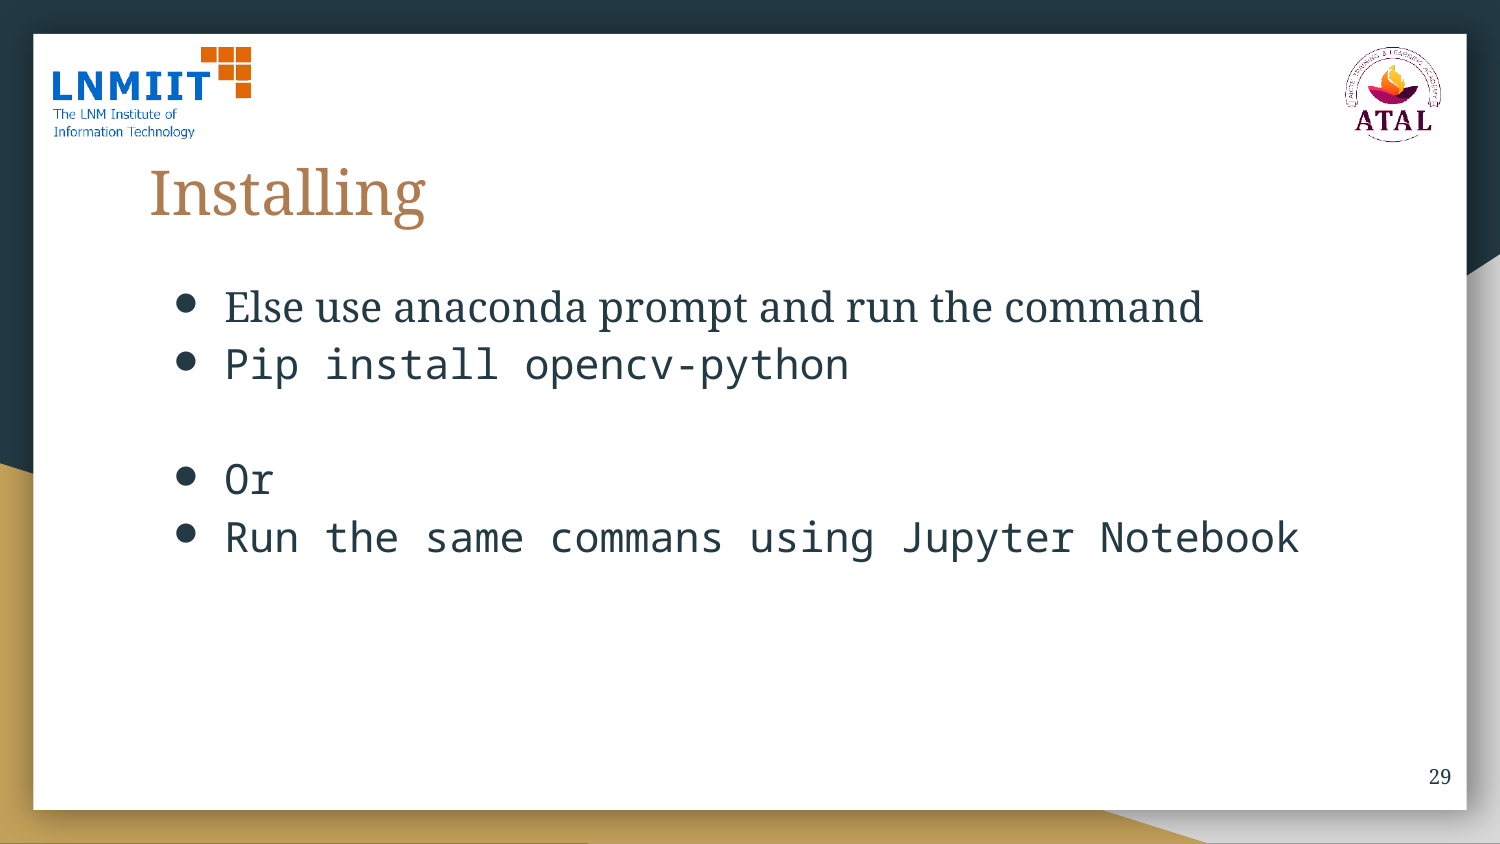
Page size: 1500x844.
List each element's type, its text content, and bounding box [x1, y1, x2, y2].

picture [1332, 43, 1447, 143]
list Else use anaconda prompt and run the command Pip install opencv-python Or Run the same commans using Jupyter Notebook [134, 257, 1366, 729]
picture [53, 47, 251, 139]
title Installing [134, 138, 1366, 243]
slide_number 29 [1376, 745, 1467, 810]
